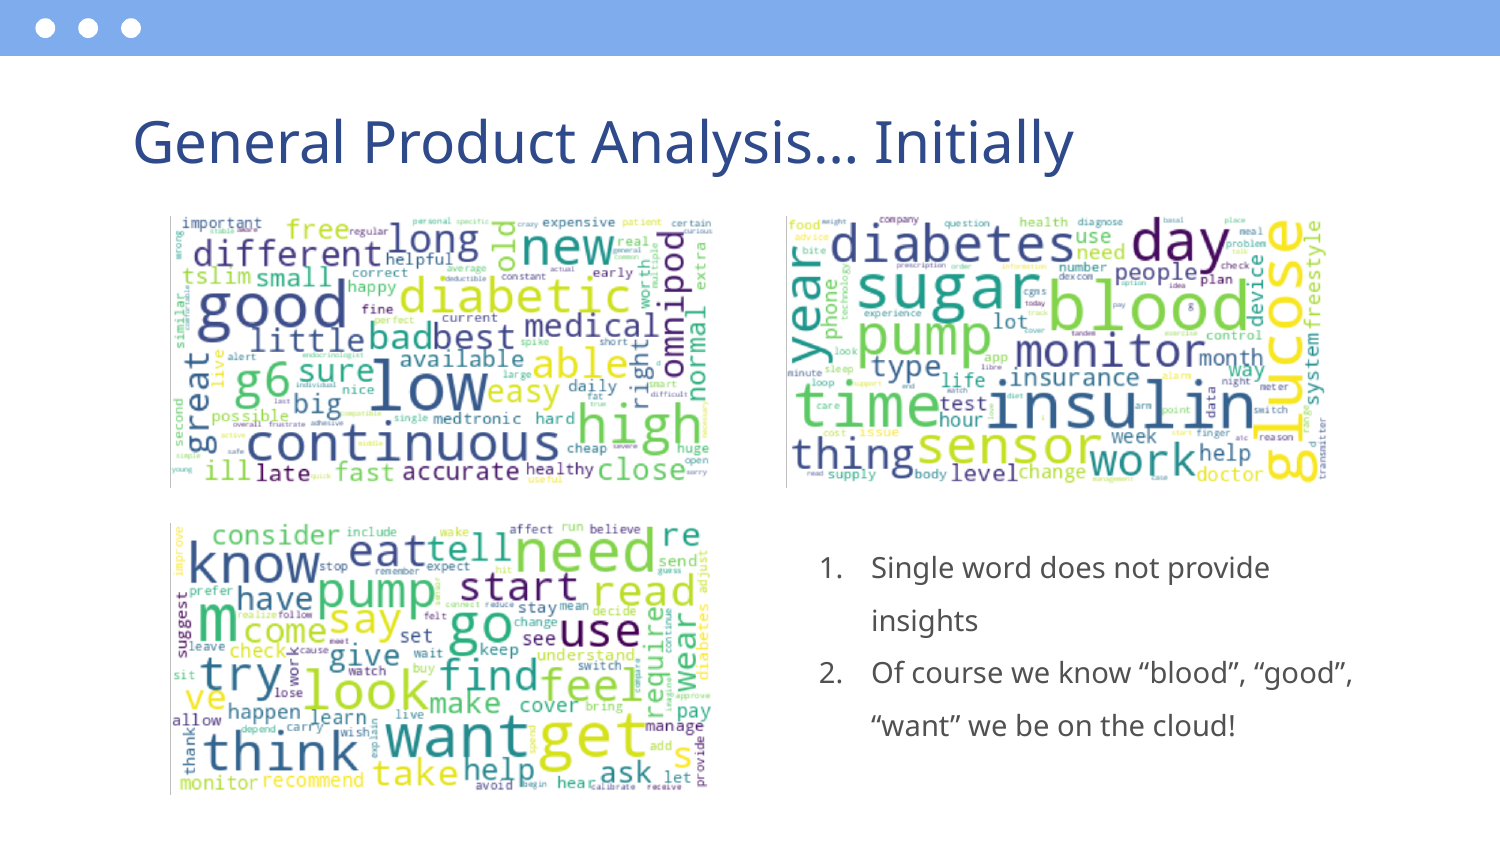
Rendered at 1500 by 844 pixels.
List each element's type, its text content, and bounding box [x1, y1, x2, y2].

title General Product Analysis… Initially [117, 90, 1383, 167]
picture [165, 210, 720, 493]
picture [165, 517, 720, 800]
picture [780, 210, 1335, 493]
text_box Single word does not provide insights Of course we know “blood”, “good”, “want” we be on the cloud! [781, 517, 1394, 757]
